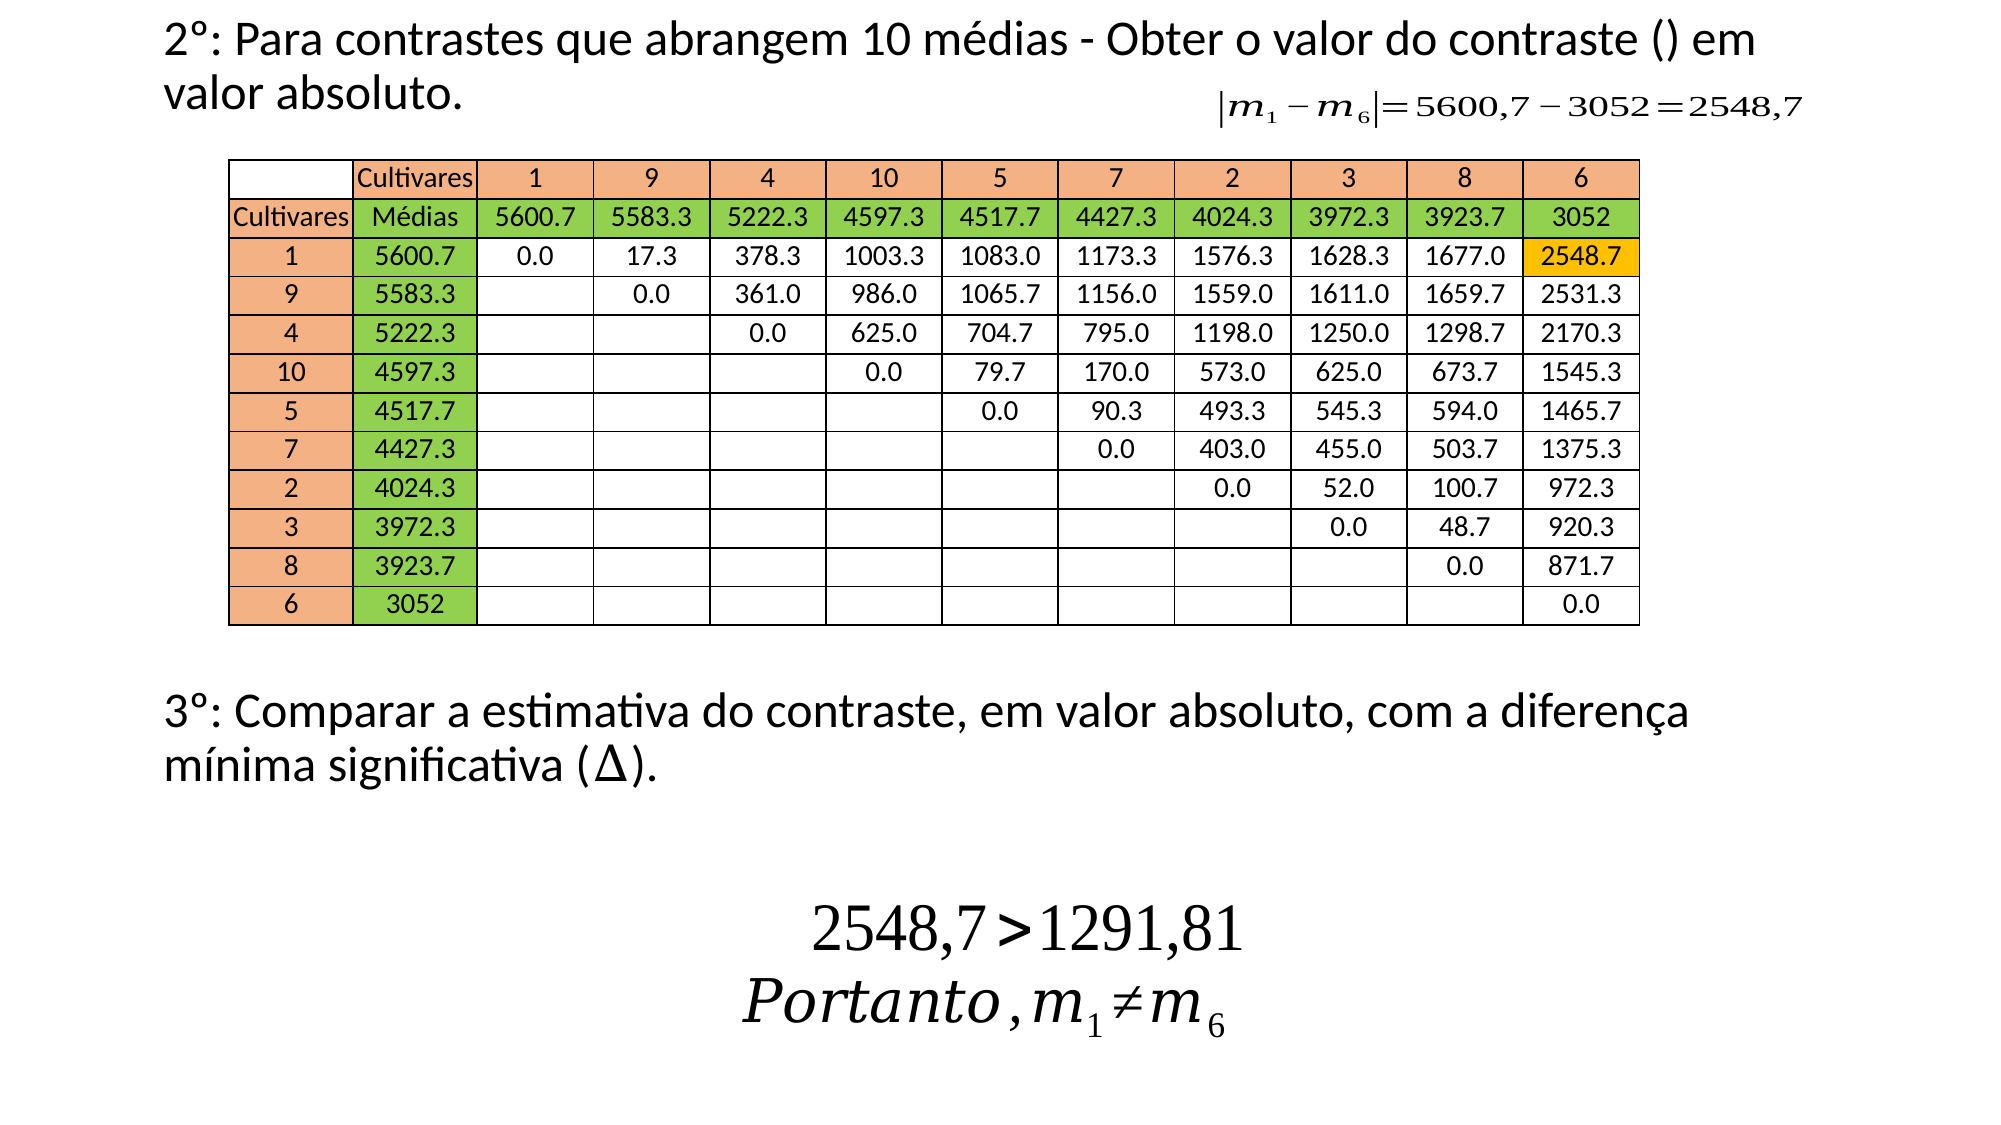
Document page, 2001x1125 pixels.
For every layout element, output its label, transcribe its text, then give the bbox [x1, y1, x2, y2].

table_cell [478, 471, 593, 508]
table_cell 3052 [1524, 200, 1639, 237]
table_cell 48.7 [1408, 510, 1522, 547]
table_cell 170.0 [1059, 355, 1174, 392]
table_cell [1059, 471, 1174, 508]
table_cell [943, 510, 1057, 547]
table_cell 8 [230, 549, 352, 586]
table_cell 1677.0 [1408, 239, 1522, 276]
table_cell 455.0 [1292, 432, 1406, 469]
text_box 3º: Comparar a estimativa do contraste, em valor absoluto, com a diferença mínima significativa (Δ). [148, 676, 1805, 760]
table_cell [943, 471, 1057, 508]
table_cell 1173.3 [1059, 239, 1174, 276]
table_cell 90.3 [1059, 394, 1174, 431]
table_cell 0.0 [1059, 432, 1174, 469]
table_cell 1065.7 [943, 277, 1057, 314]
table_cell 5583.3 [594, 200, 709, 237]
table_header 9 [594, 161, 709, 198]
table_cell [478, 316, 593, 353]
table_cell [827, 587, 941, 624]
table_cell [478, 394, 593, 431]
table_cell 0.0 [827, 355, 941, 392]
table_cell [711, 394, 825, 431]
table_cell [1059, 510, 1174, 547]
table_cell [1175, 549, 1290, 586]
table_cell [478, 587, 593, 624]
table_cell 493.3 [1175, 394, 1290, 431]
table_cell 1628.3 [1292, 239, 1406, 276]
table_cell Cultivares [230, 200, 352, 237]
table_cell 4 [230, 316, 352, 353]
table_cell 1250.0 [1292, 316, 1406, 353]
table_cell [711, 355, 825, 392]
table_cell 2170.3 [1524, 316, 1639, 353]
table_cell 1003.3 [827, 239, 941, 276]
table_cell 573.0 [1175, 355, 1290, 392]
table_cell 1611.0 [1292, 277, 1406, 314]
table_cell 4024.3 [354, 471, 476, 508]
table_cell 1198.0 [1175, 316, 1290, 353]
table_cell 503.7 [1408, 432, 1522, 469]
table_cell 9 [230, 277, 352, 314]
table_cell 704.7 [943, 316, 1057, 353]
table_cell 5222.3 [711, 200, 825, 237]
table_cell [478, 549, 593, 586]
table_header 6 [1524, 161, 1639, 198]
table_cell [594, 432, 709, 469]
table_cell [478, 432, 593, 469]
table_cell 4427.3 [1059, 200, 1174, 237]
table_cell 0.0 [478, 239, 593, 276]
table_cell 545.3 [1292, 394, 1406, 431]
table_cell [711, 587, 825, 624]
table_cell 871.7 [1524, 549, 1639, 586]
table_cell 2 [230, 471, 352, 508]
table_cell [1175, 587, 1290, 624]
table_cell 403.0 [1175, 432, 1290, 469]
table_cell 4024.3 [1175, 200, 1290, 237]
table_cell [1408, 587, 1522, 624]
table_header Cultivares [354, 161, 476, 198]
table_cell 0.0 [1524, 587, 1639, 624]
table_cell 1659.7 [1408, 277, 1522, 314]
table_cell 2531.3 [1524, 277, 1639, 314]
table_cell [943, 432, 1057, 469]
table_cell [827, 471, 941, 508]
table_cell [827, 549, 941, 586]
table_cell 4427.3 [354, 432, 476, 469]
table_cell [711, 471, 825, 508]
table_cell 10 [230, 355, 352, 392]
table_cell 1465.7 [1524, 394, 1639, 431]
table_cell 5600.7 [478, 200, 593, 237]
table_cell [943, 587, 1057, 624]
table_cell 2548.7 [1524, 239, 1639, 276]
table_cell 79.7 [943, 355, 1057, 392]
table_cell 1083.0 [943, 239, 1057, 276]
table_cell 3972.3 [1292, 200, 1406, 237]
table_cell [943, 549, 1057, 586]
table_cell [594, 587, 709, 624]
table_cell 1576.3 [1175, 239, 1290, 276]
table_cell 5583.3 [354, 277, 476, 314]
table_cell [1292, 549, 1406, 586]
table_cell [478, 510, 593, 547]
table_header 1 [478, 161, 593, 198]
table_cell [1175, 510, 1290, 547]
table_header 4 [711, 161, 825, 198]
table_cell 361.0 [711, 277, 825, 314]
table_cell 100.7 [1408, 471, 1522, 508]
table_cell 17.3 [594, 239, 709, 276]
table_cell 3923.7 [1408, 200, 1522, 237]
table_cell 1545.3 [1524, 355, 1639, 392]
table_cell 3972.3 [354, 510, 476, 547]
table_cell 0.0 [711, 316, 825, 353]
table_cell [1292, 587, 1406, 624]
table_cell 0.0 [594, 277, 709, 314]
table_cell 0.0 [943, 394, 1057, 431]
table_cell [1059, 587, 1174, 624]
table_cell 1298.7 [1408, 316, 1522, 353]
table_cell [478, 355, 593, 392]
table_cell 795.0 [1059, 316, 1174, 353]
table_cell [711, 549, 825, 586]
table_cell [827, 510, 941, 547]
table_cell 4517.7 [354, 394, 476, 431]
table_cell 4597.3 [827, 200, 941, 237]
table_cell 0.0 [1408, 549, 1522, 586]
table_cell [594, 355, 709, 392]
table_header 5 [943, 161, 1057, 198]
table_cell 625.0 [1292, 355, 1406, 392]
table_cell 594.0 [1408, 394, 1522, 431]
table_header 7 [1059, 161, 1174, 198]
table_header 2 [1175, 161, 1290, 198]
table_cell 1375.3 [1524, 432, 1639, 469]
table_cell 52.0 [1292, 471, 1406, 508]
table_cell [594, 549, 709, 586]
table_cell 5600.7 [354, 239, 476, 276]
table_cell [594, 316, 709, 353]
table_cell [1059, 549, 1174, 586]
table_cell 7 [230, 432, 352, 469]
table_cell 972.3 [1524, 471, 1639, 508]
table_cell [594, 394, 709, 431]
table_cell 3923.7 [354, 549, 476, 586]
table_cell 4597.3 [354, 355, 476, 392]
table_cell 3 [230, 510, 352, 547]
table_cell [478, 277, 593, 314]
table_cell [711, 432, 825, 469]
table_header 8 [1408, 161, 1522, 198]
table_cell [594, 510, 709, 547]
table_cell 1559.0 [1175, 277, 1290, 314]
table_cell 625.0 [827, 316, 941, 353]
table_cell 986.0 [827, 277, 941, 314]
table_cell 5 [230, 394, 352, 431]
table_cell [827, 394, 941, 431]
table_cell 0.0 [1292, 510, 1406, 547]
table_cell 6 [230, 587, 352, 624]
table_cell [594, 471, 709, 508]
table_header [230, 161, 352, 198]
table_cell [827, 432, 941, 469]
table_cell 5222.3 [354, 316, 476, 353]
table_cell 4517.7 [943, 200, 1057, 237]
table_cell 673.7 [1408, 355, 1522, 392]
table_cell 1 [230, 239, 352, 276]
table_cell 3052 [354, 587, 476, 624]
table_cell Médias [354, 200, 476, 237]
table_cell 378.3 [711, 239, 825, 276]
table_header 10 [827, 161, 941, 198]
table_cell 0.0 [1175, 471, 1290, 508]
table_cell 920.3 [1524, 510, 1639, 547]
table_header 3 [1292, 161, 1406, 198]
table_cell [711, 510, 825, 547]
table_cell 1156.0 [1059, 277, 1174, 314]
